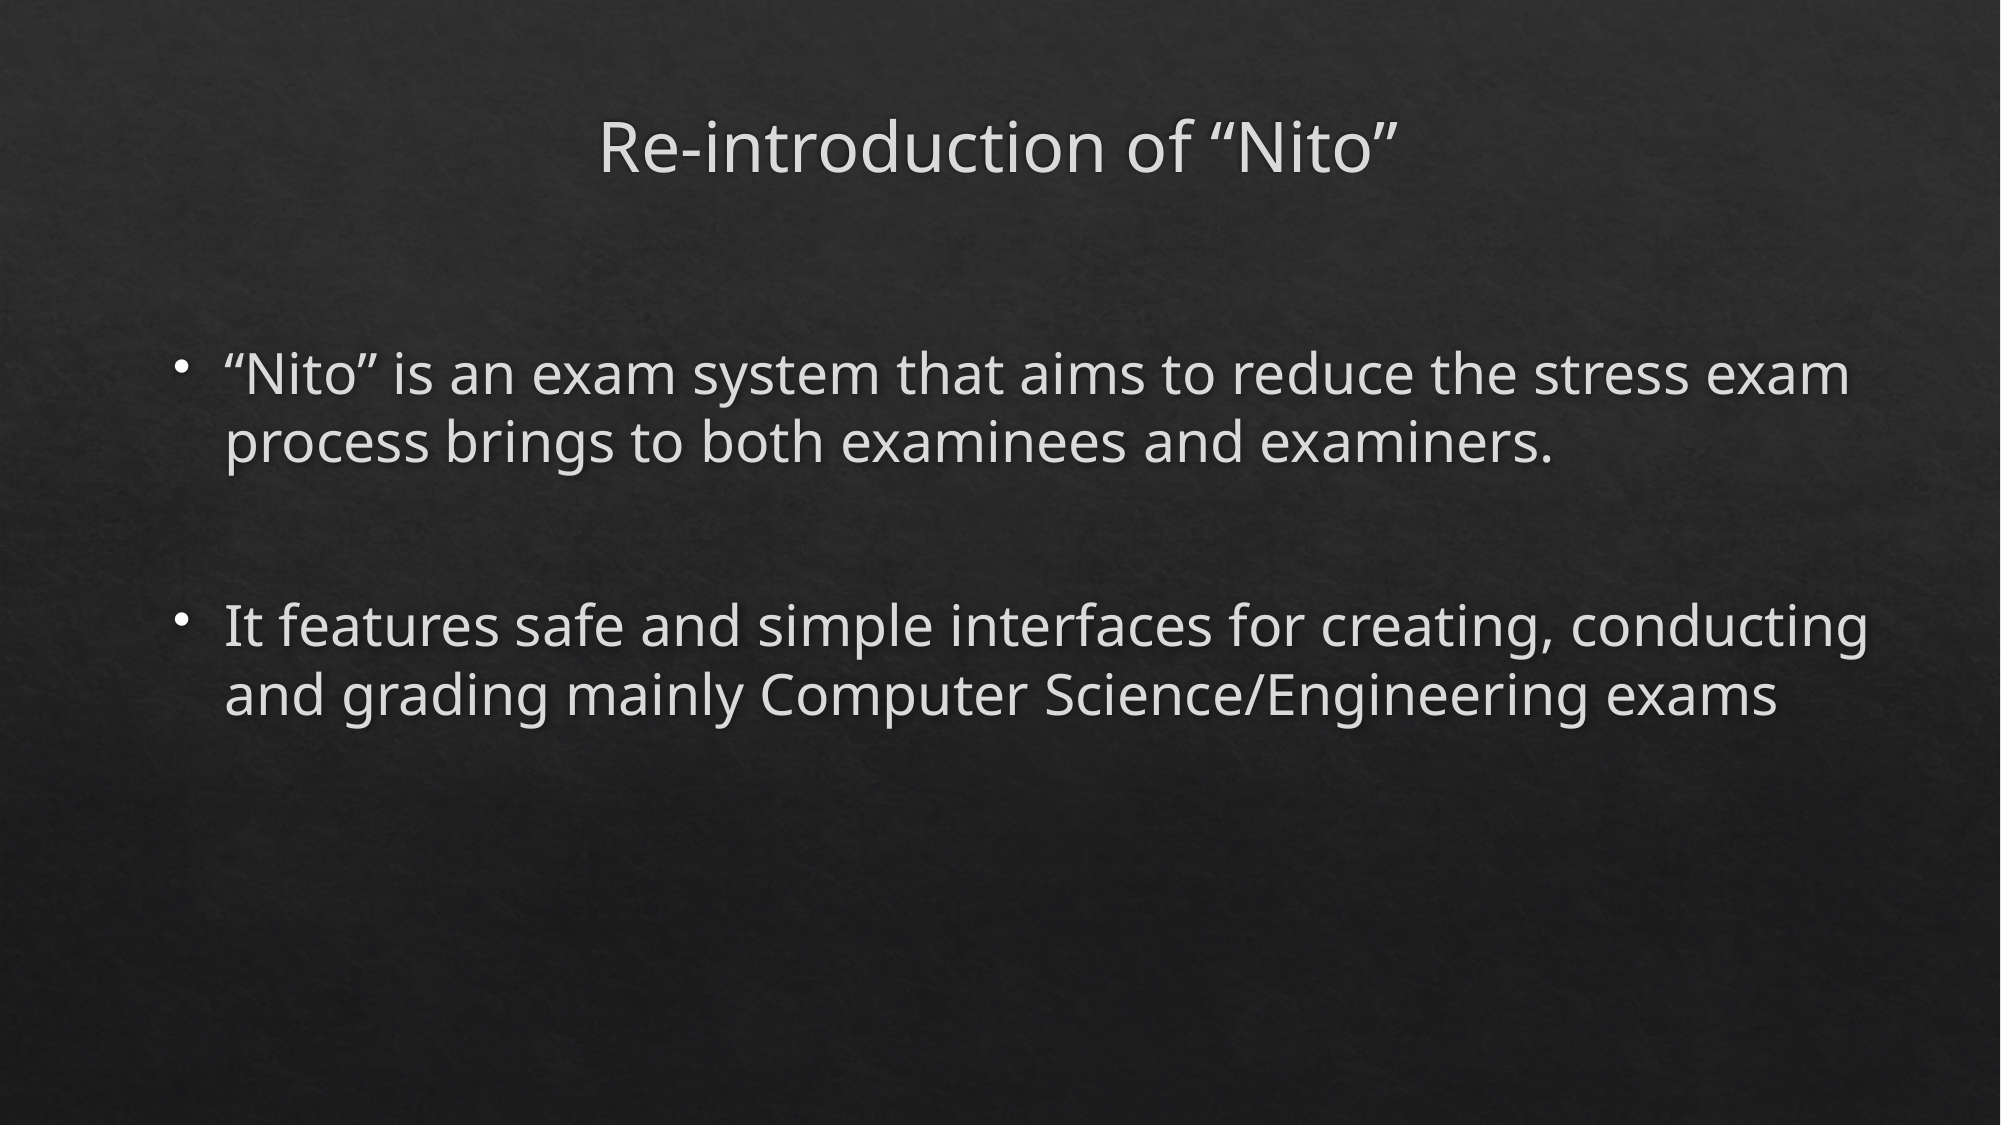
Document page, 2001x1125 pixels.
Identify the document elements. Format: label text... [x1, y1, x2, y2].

title Re-introduction of “Nito” [507, 64, 1490, 224]
list “Nito” is an exam system that aims to reduce the stress exam process brings to both examinees and examiners. It features safe and simple interfaces for creating, conducting and grading mainly Computer Science/Engineering exams [154, 329, 1904, 796]
